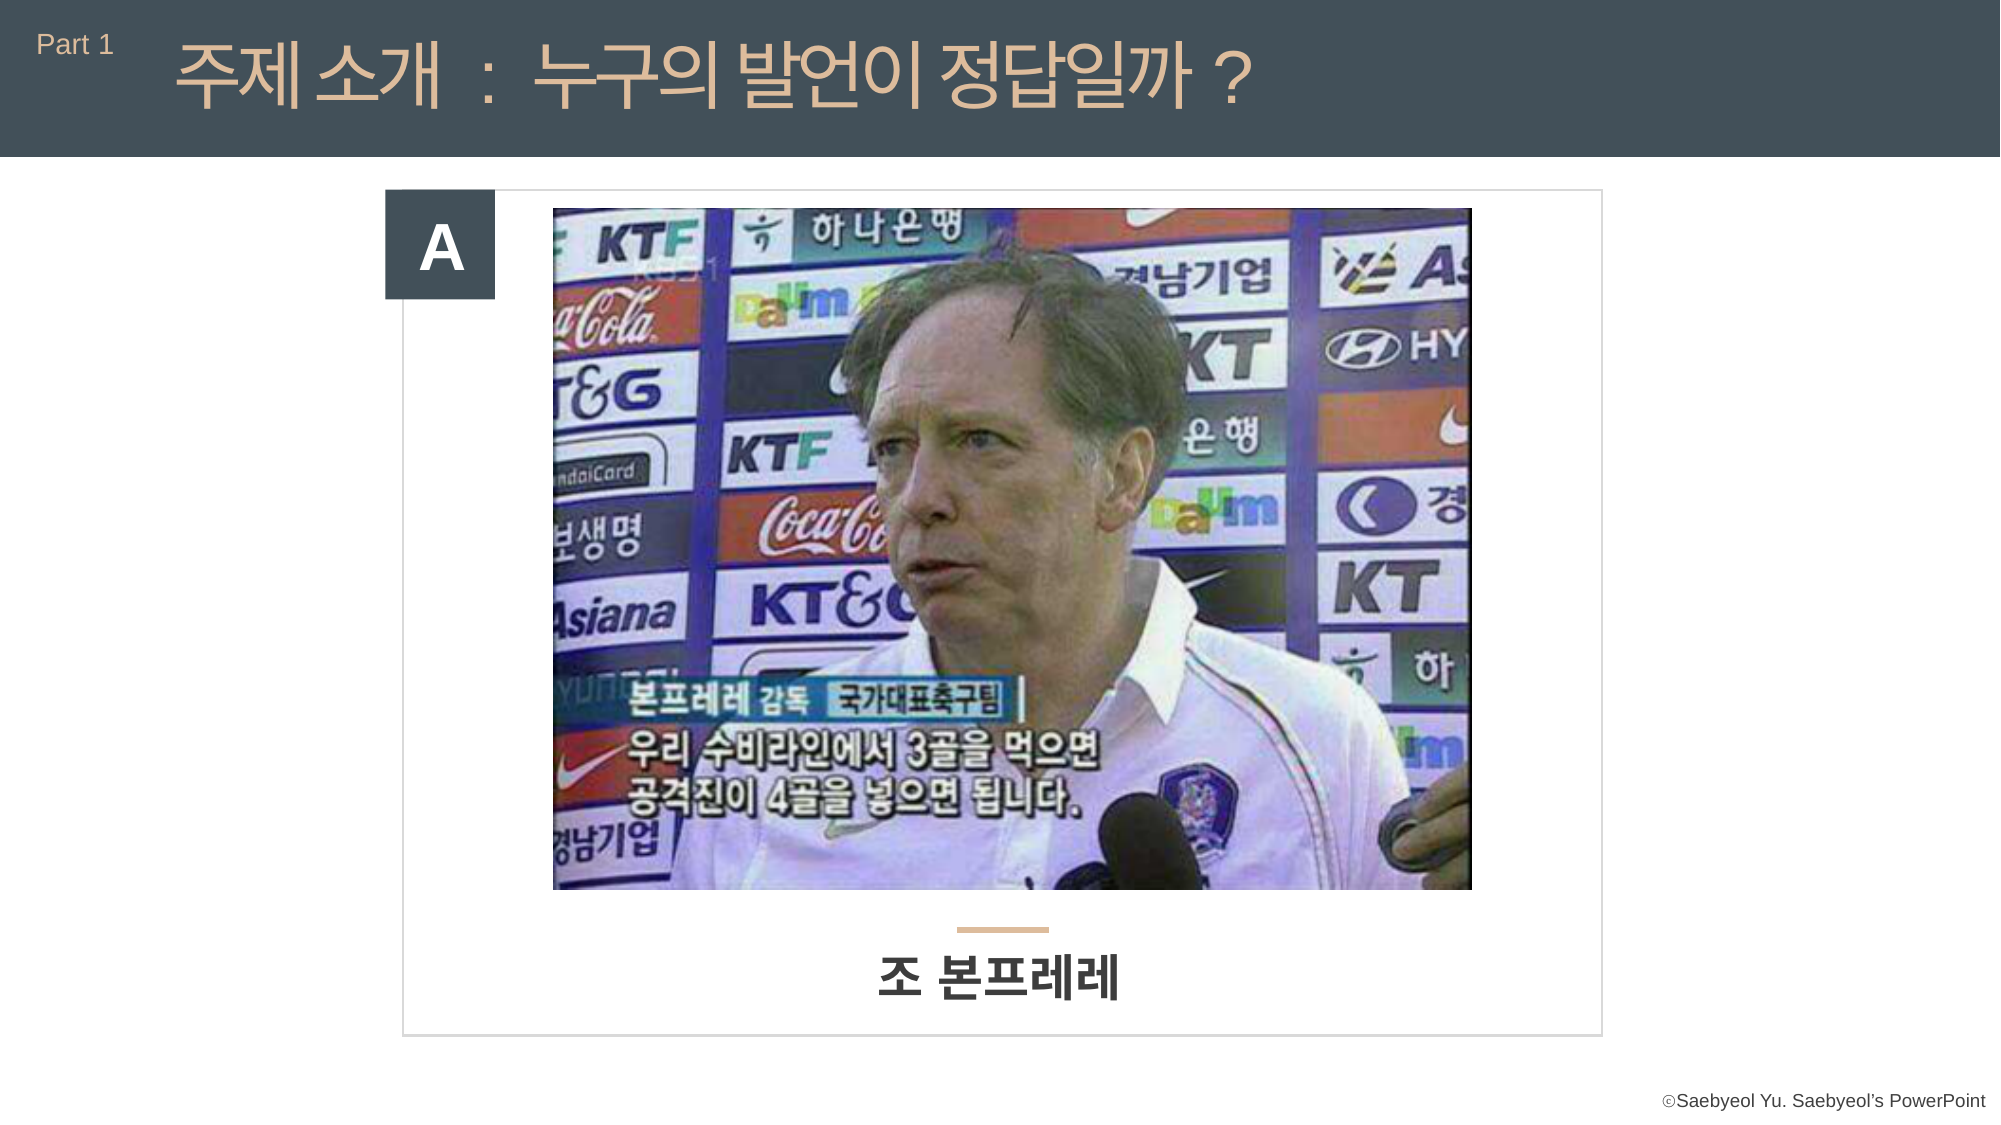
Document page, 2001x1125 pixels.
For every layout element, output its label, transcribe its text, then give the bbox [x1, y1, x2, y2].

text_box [385, 189, 1603, 1036]
text_box 주제 소개 : 누구의 발언이 정답일까? [158, 20, 1291, 126]
text_box Part 1 [21, 18, 130, 68]
text_box [0, 0, 2000, 158]
